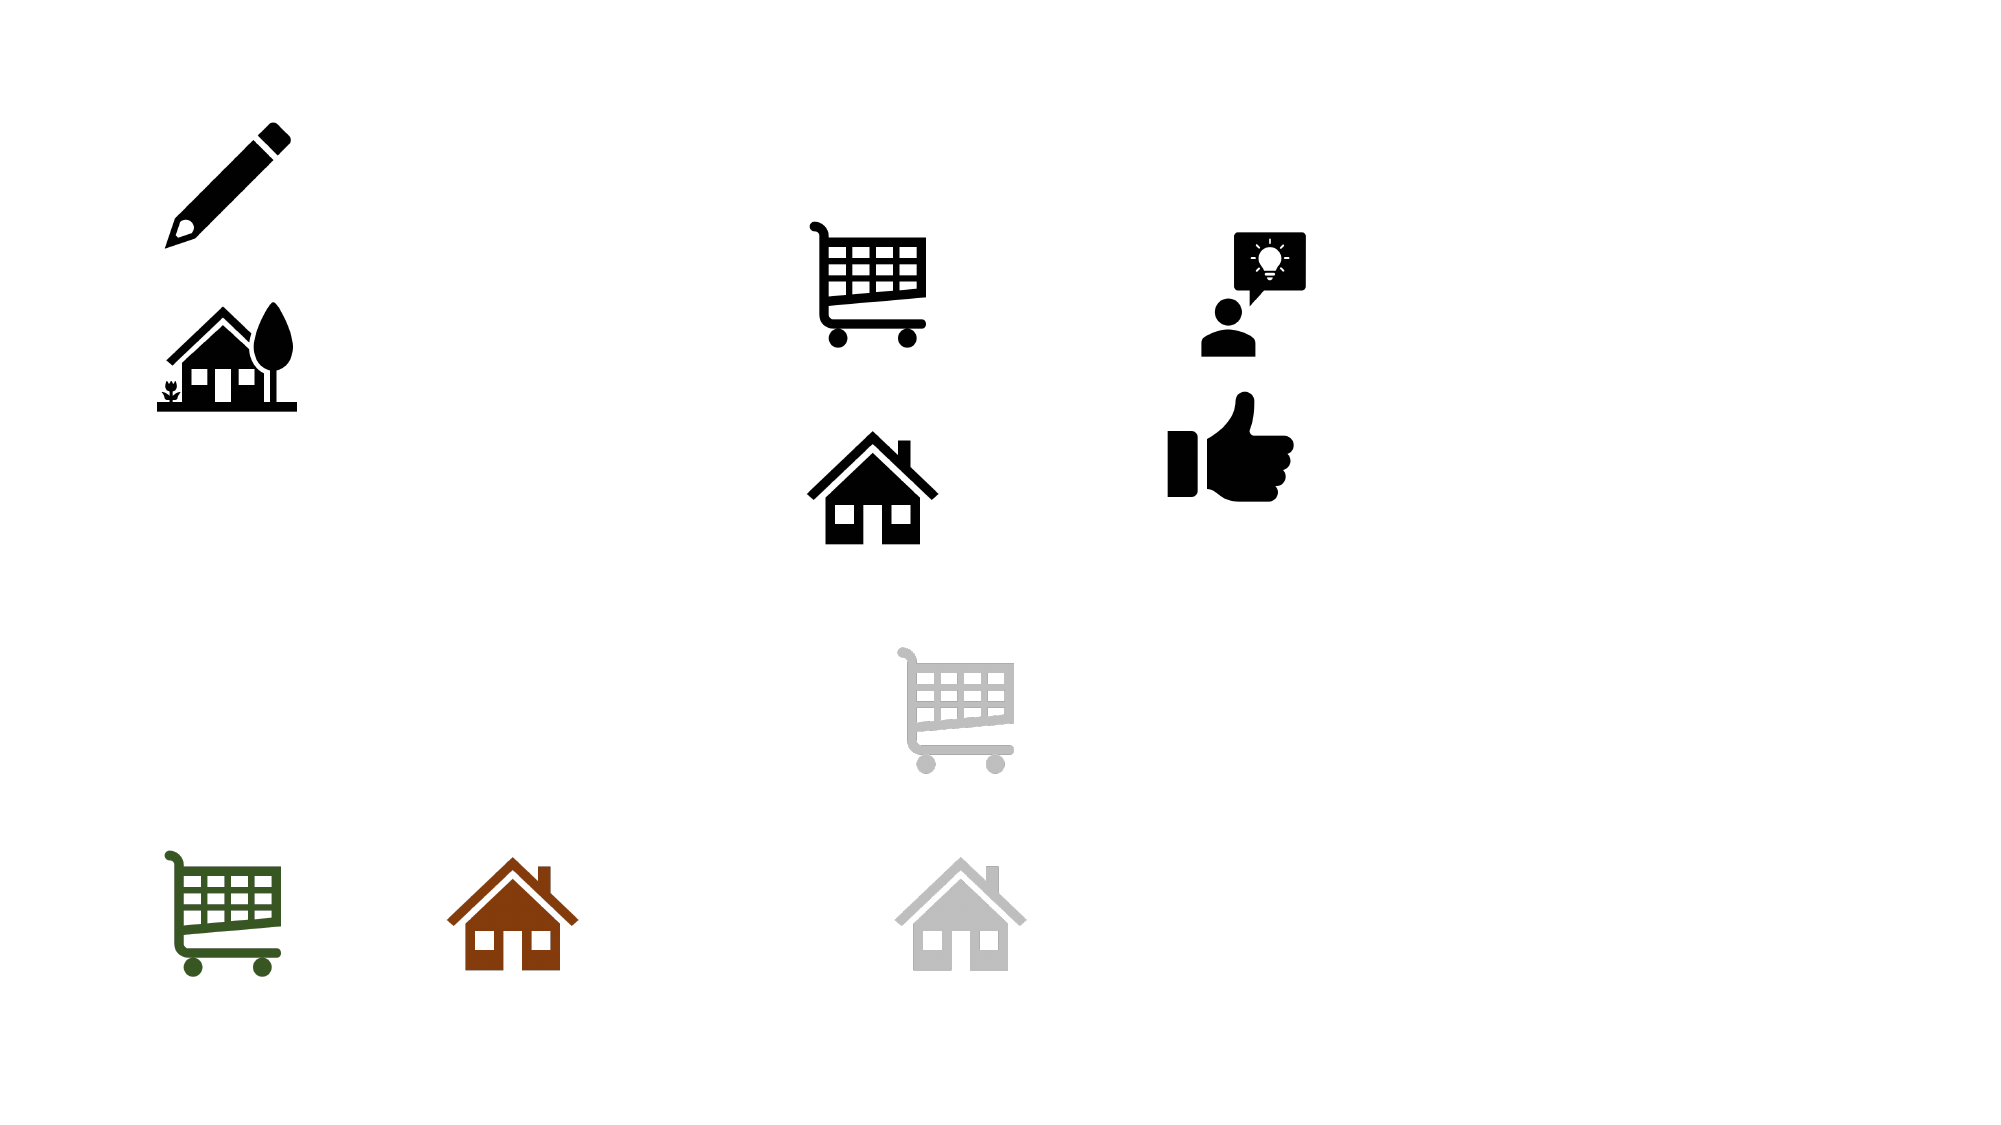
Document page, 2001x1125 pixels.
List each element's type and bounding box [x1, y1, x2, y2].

picture [152, 284, 303, 435]
picture [1155, 371, 1306, 522]
picture [797, 209, 948, 360]
picture [885, 838, 1036, 989]
picture [885, 635, 1036, 786]
picture [797, 412, 948, 563]
picture [152, 838, 303, 989]
picture [152, 110, 303, 261]
picture [437, 838, 588, 989]
picture [1177, 218, 1328, 369]
